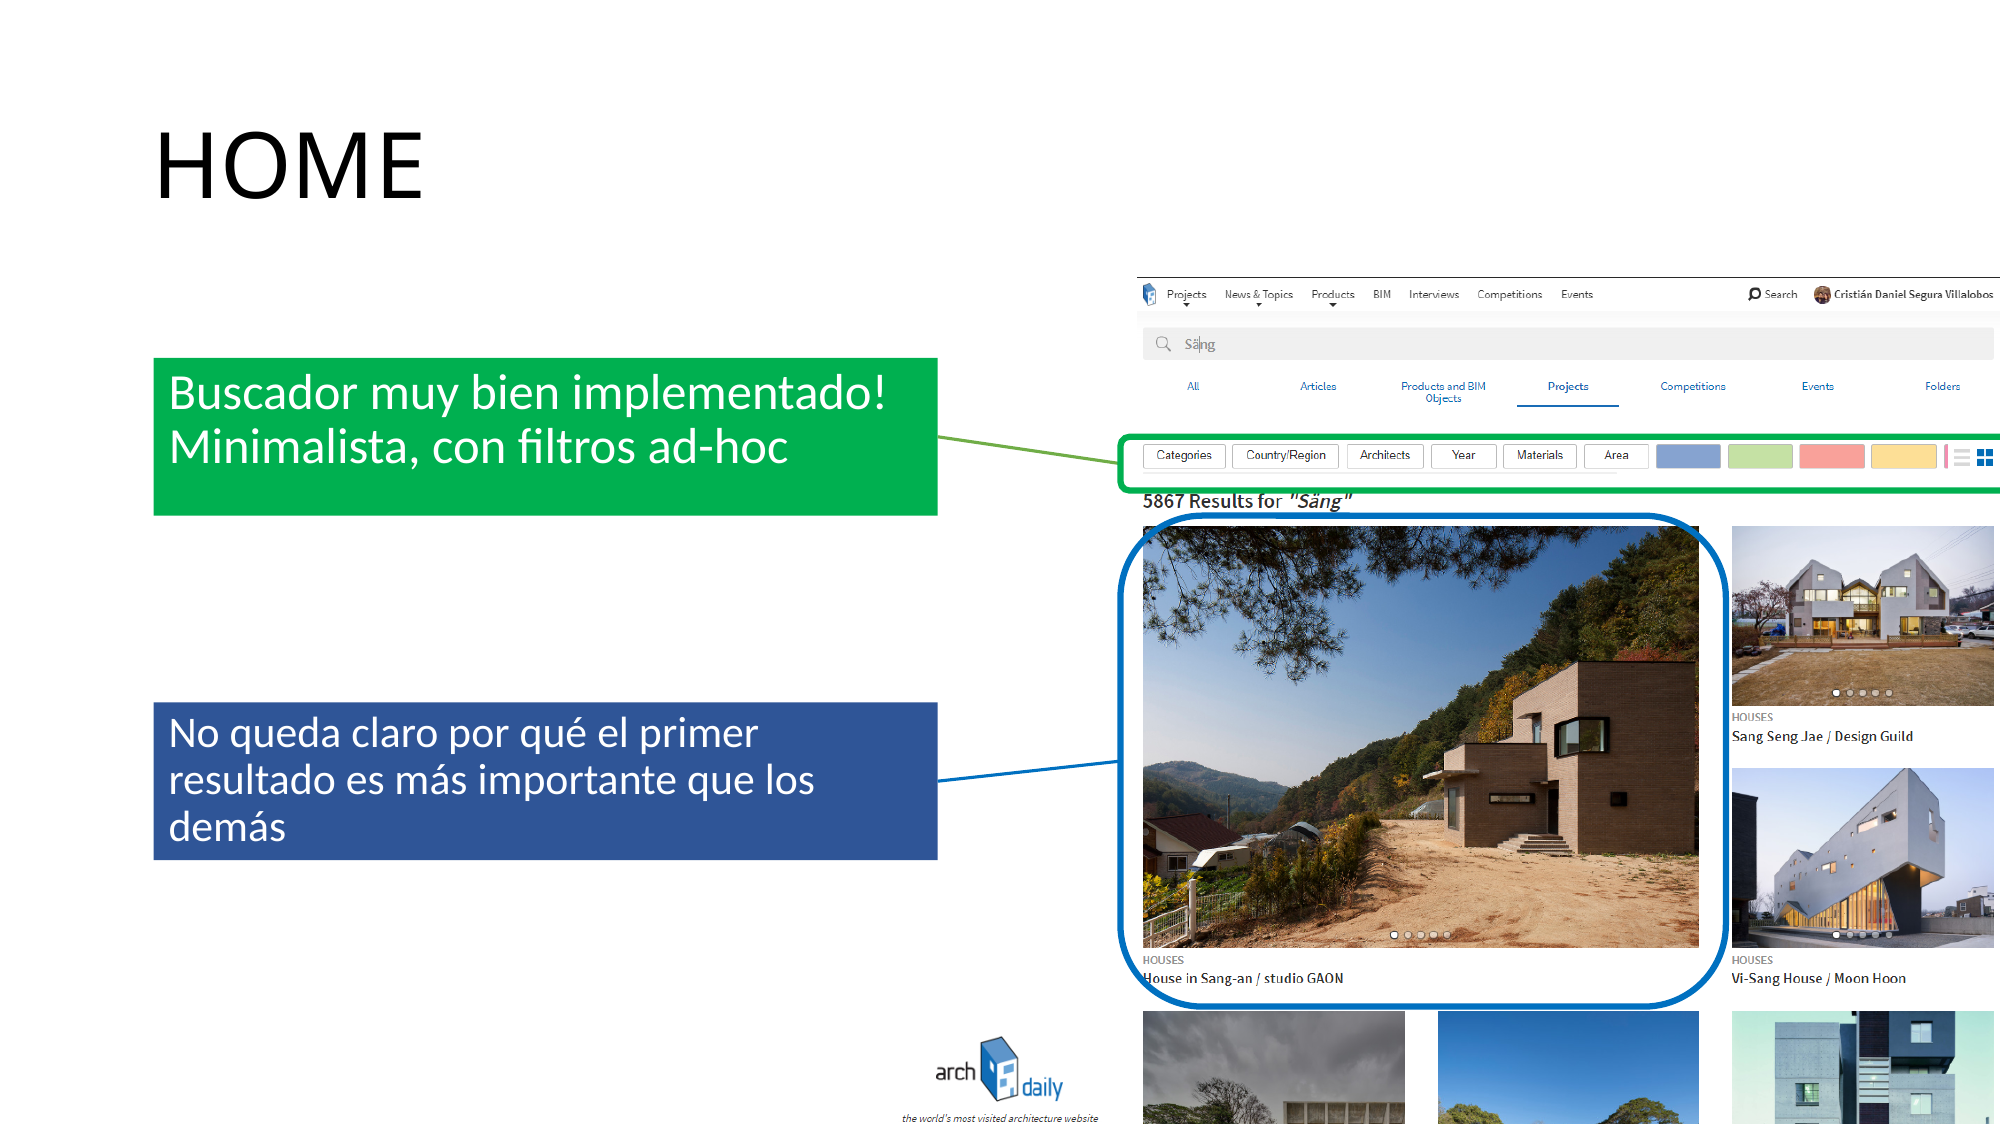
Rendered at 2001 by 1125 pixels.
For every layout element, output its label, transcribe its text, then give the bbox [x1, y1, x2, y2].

picture [1137, 277, 2000, 1124]
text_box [937, 761, 1121, 782]
text_box [1119, 546, 1137, 976]
text_box No queda claro por qué el primer resultado es más importante que los demás [153, 702, 938, 861]
text_box Buscador muy bien implementado! Minimalista, con filtros ad-hoc [153, 357, 938, 516]
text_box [937, 436, 1121, 464]
text_box [1119, 435, 1137, 492]
title HOME [137, 59, 1863, 278]
picture [898, 1033, 1102, 1125]
